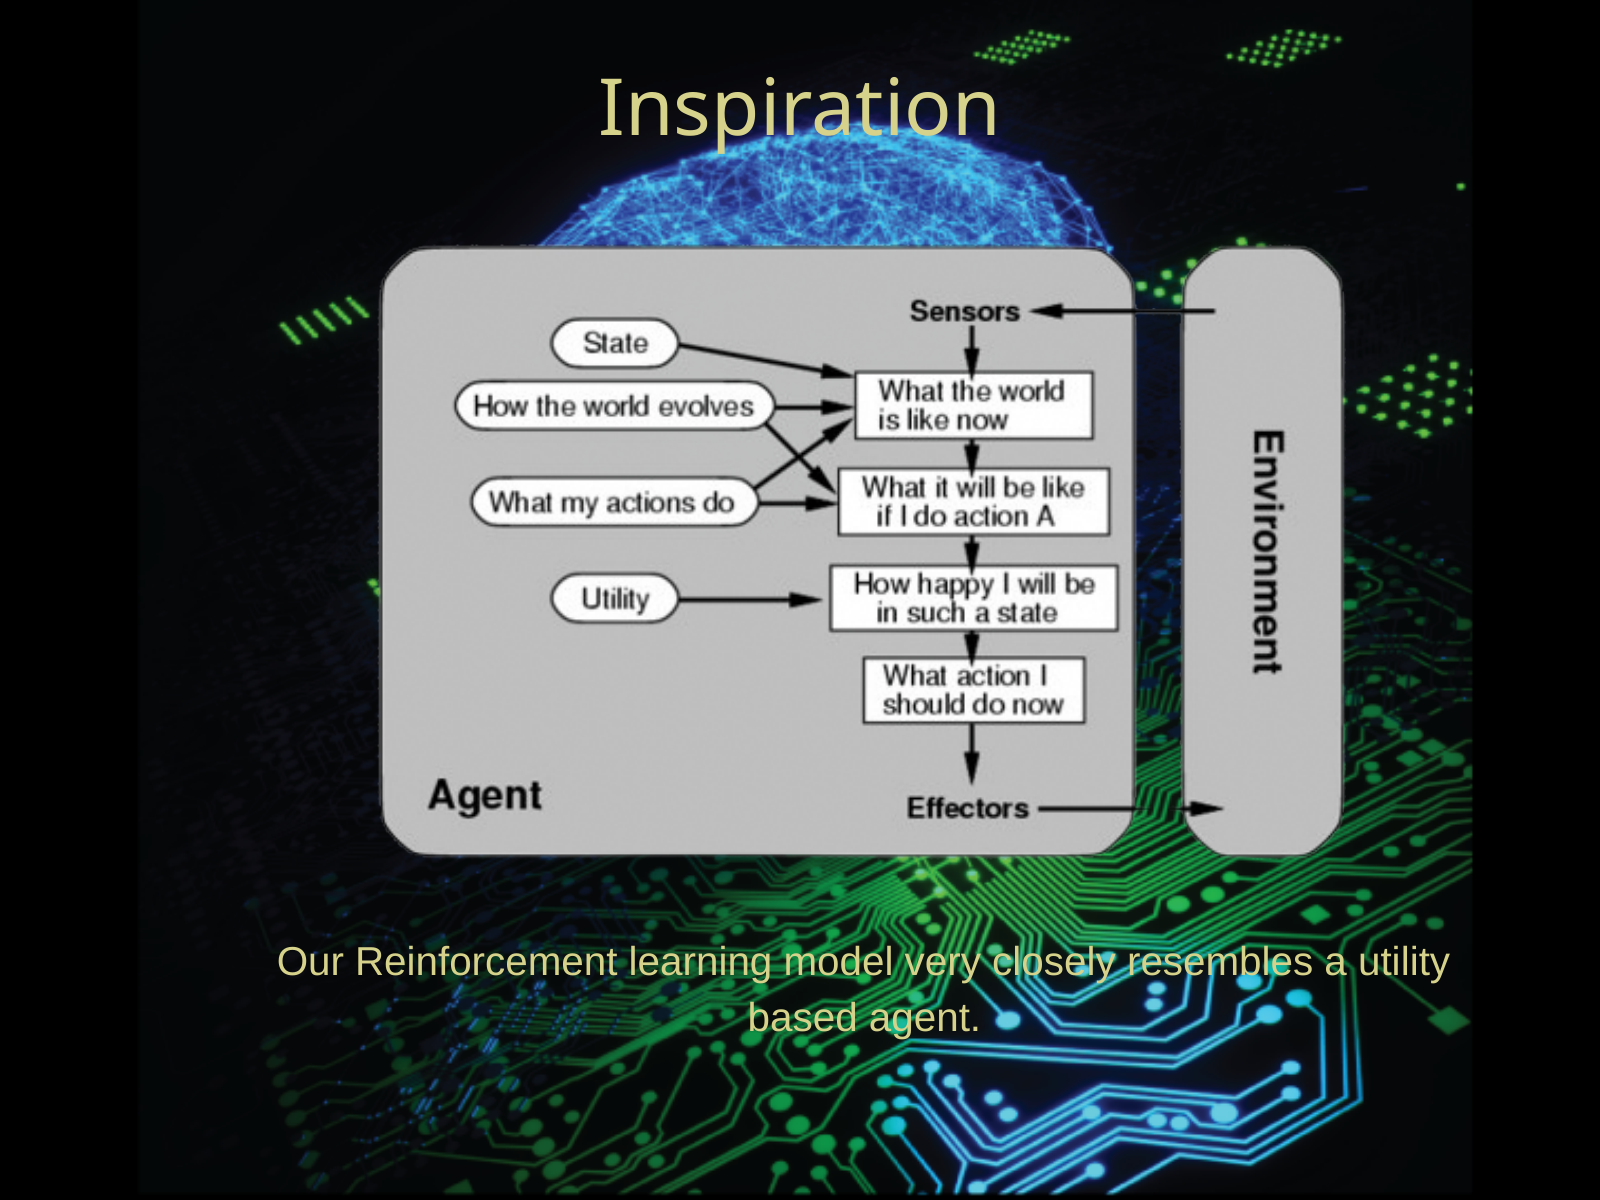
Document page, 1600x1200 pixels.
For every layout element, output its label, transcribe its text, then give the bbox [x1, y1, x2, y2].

text_box [165, 53, 1475, 906]
text_box Inspiration [594, 40, 1006, 151]
text_box Our Reinforcement learning model very closely resembles a utility based agent. [254, 926, 1475, 1040]
text_box [0, 0, 1600, 1200]
